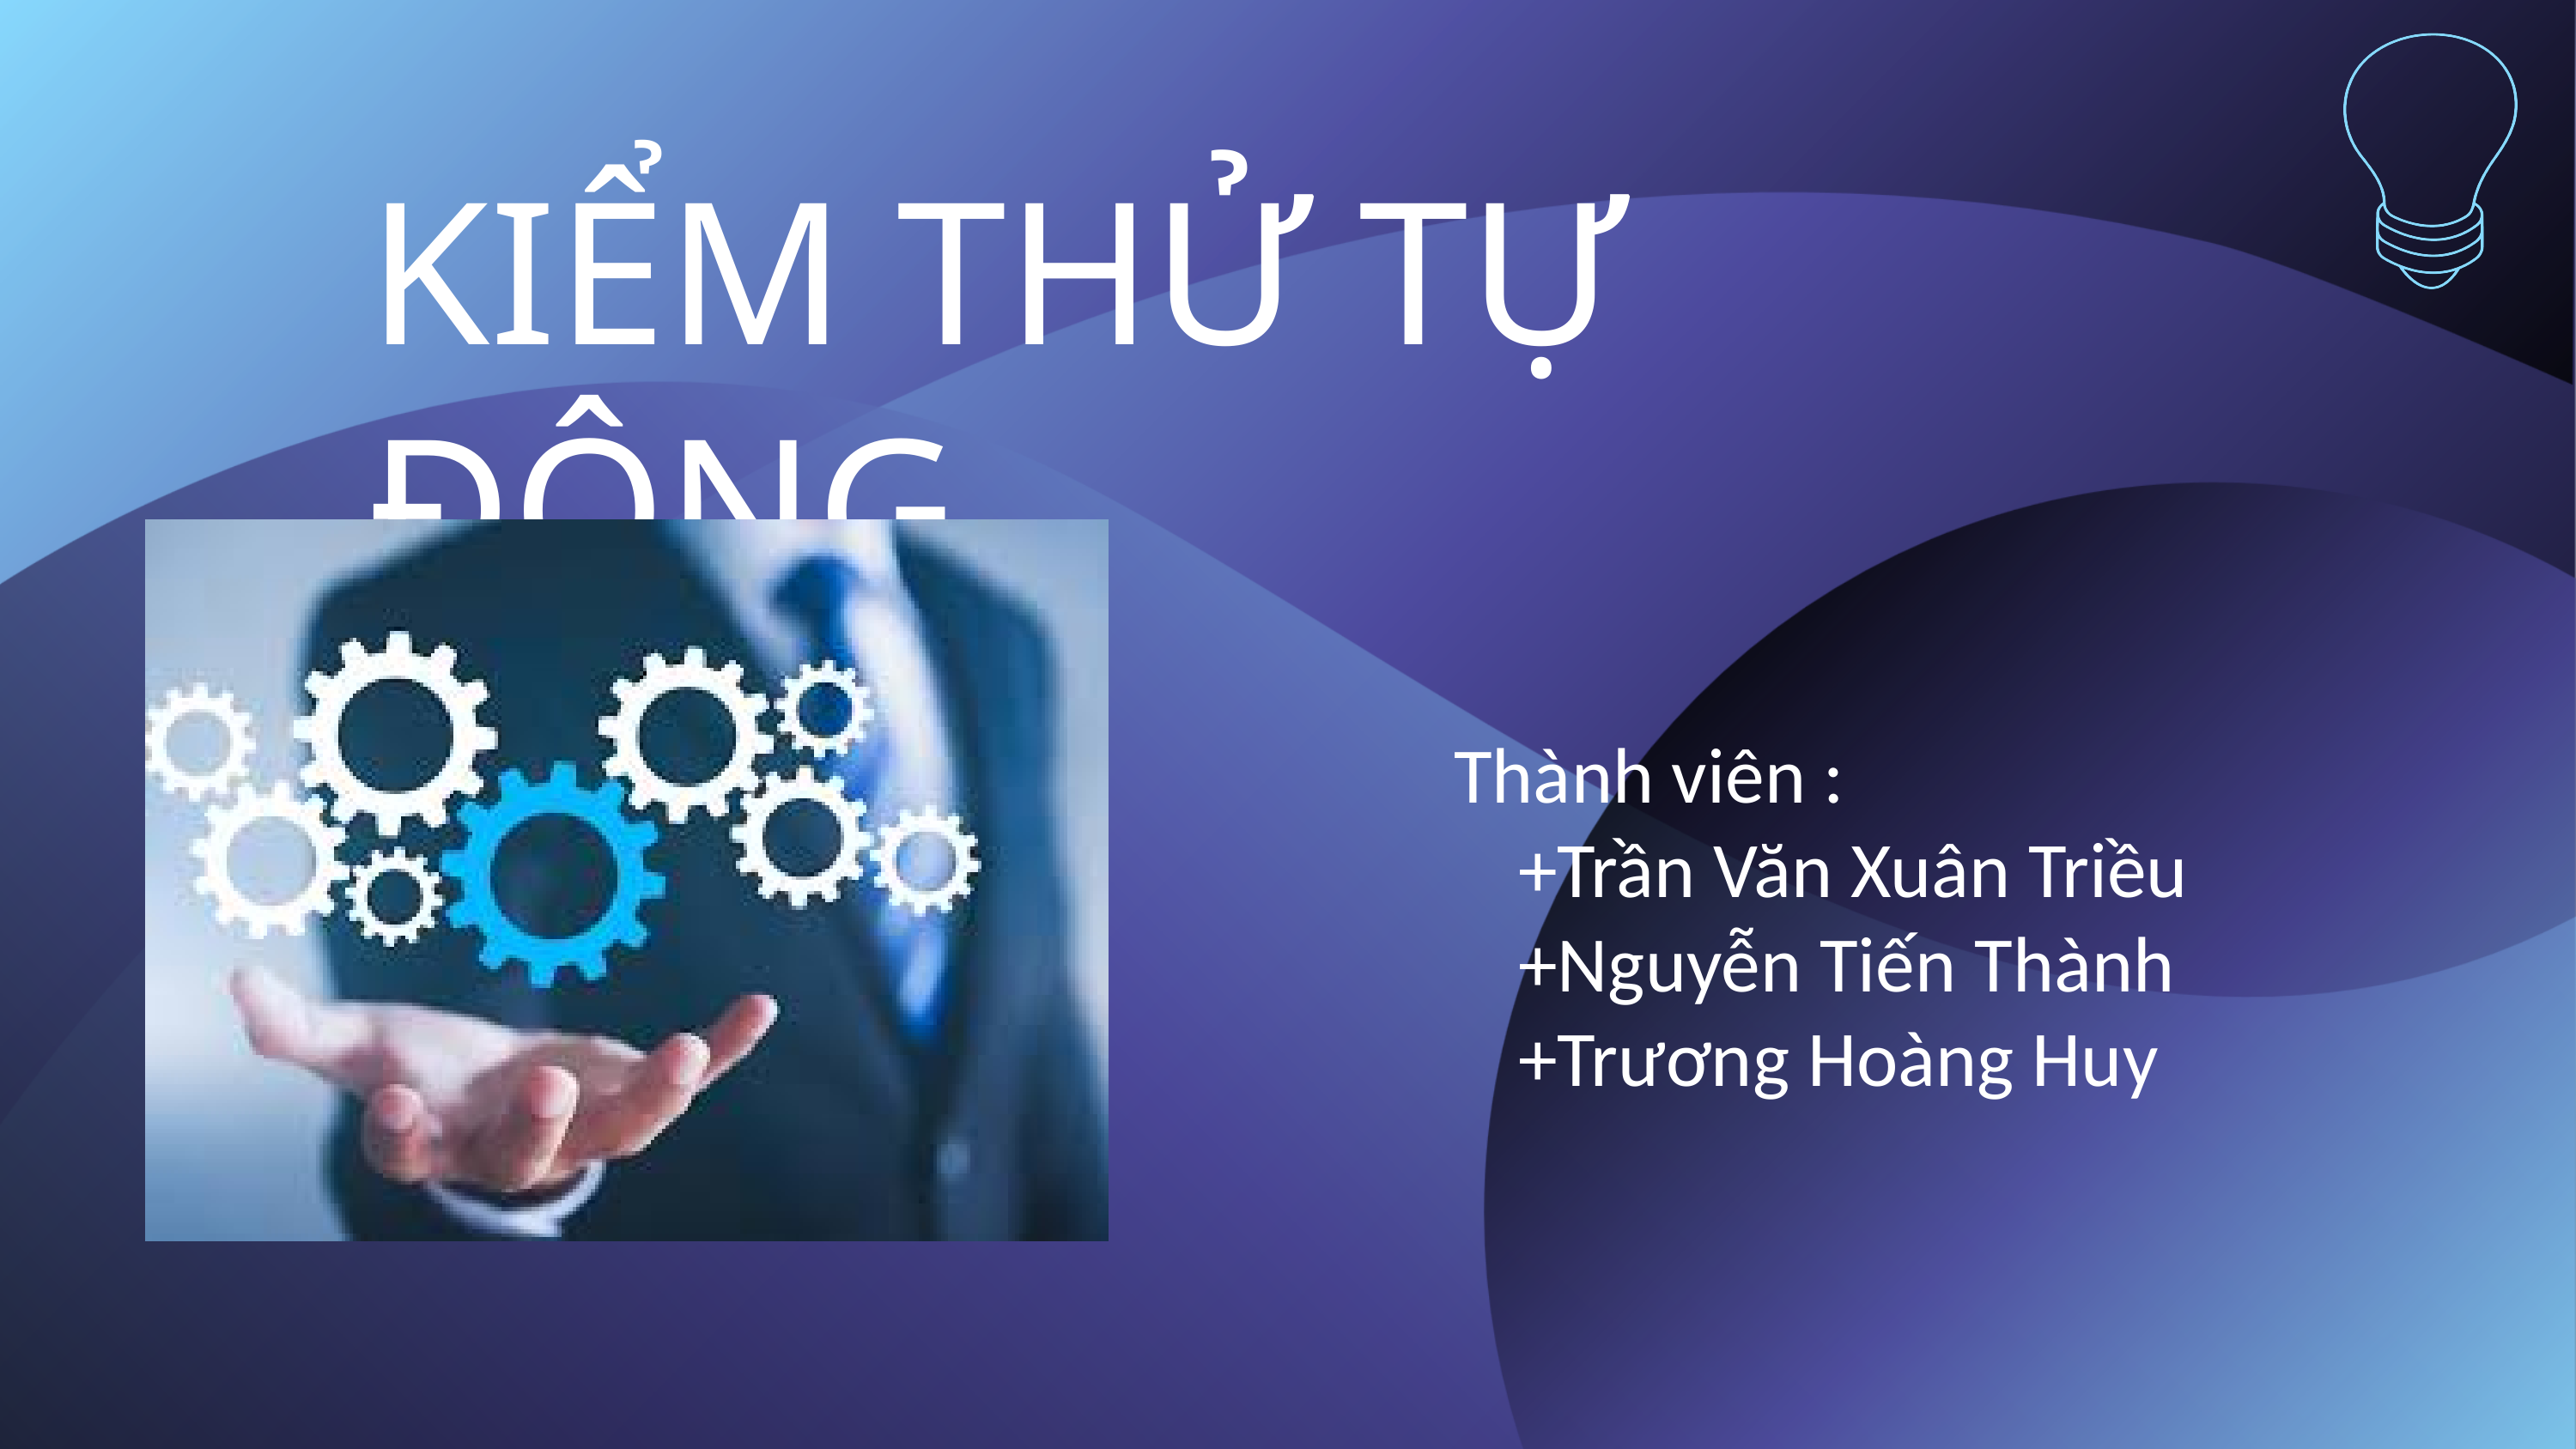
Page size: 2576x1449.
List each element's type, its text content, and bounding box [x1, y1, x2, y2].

text_box KIỂM THỬ TỰ ĐỘNG [368, 147, 2166, 621]
text_box [2337, 32, 2519, 289]
text_box [0, 0, 2576, 1449]
picture [144, 519, 1109, 1241]
text_box Thành viên : +Trần Văn Xuân Triều +Nguyễn Tiến Thành +Trương Hoàng Huy [1441, 718, 2214, 1109]
